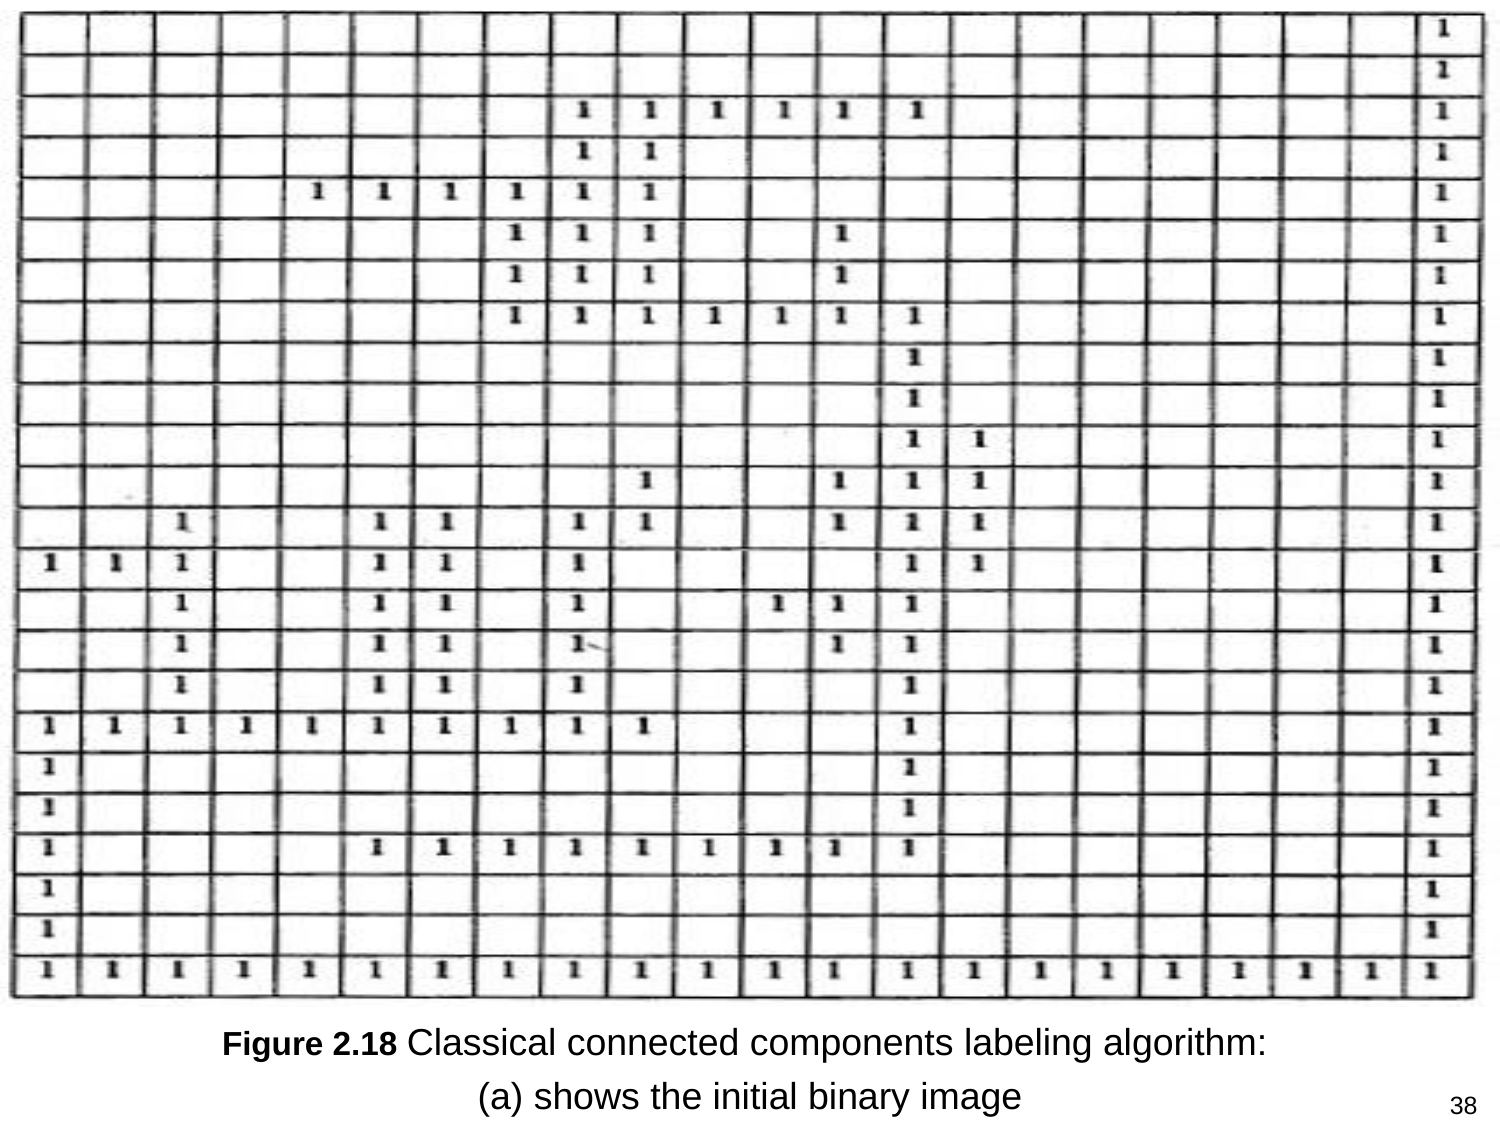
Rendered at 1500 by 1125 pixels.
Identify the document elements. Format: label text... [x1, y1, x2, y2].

text_box 38 [1435, 1082, 1500, 1125]
text_box Figure 2.18 Classical connected components labeling algorithm: (a) shows the initial binary image [41, 1015, 1459, 1125]
picture [0, 10, 1500, 1008]
